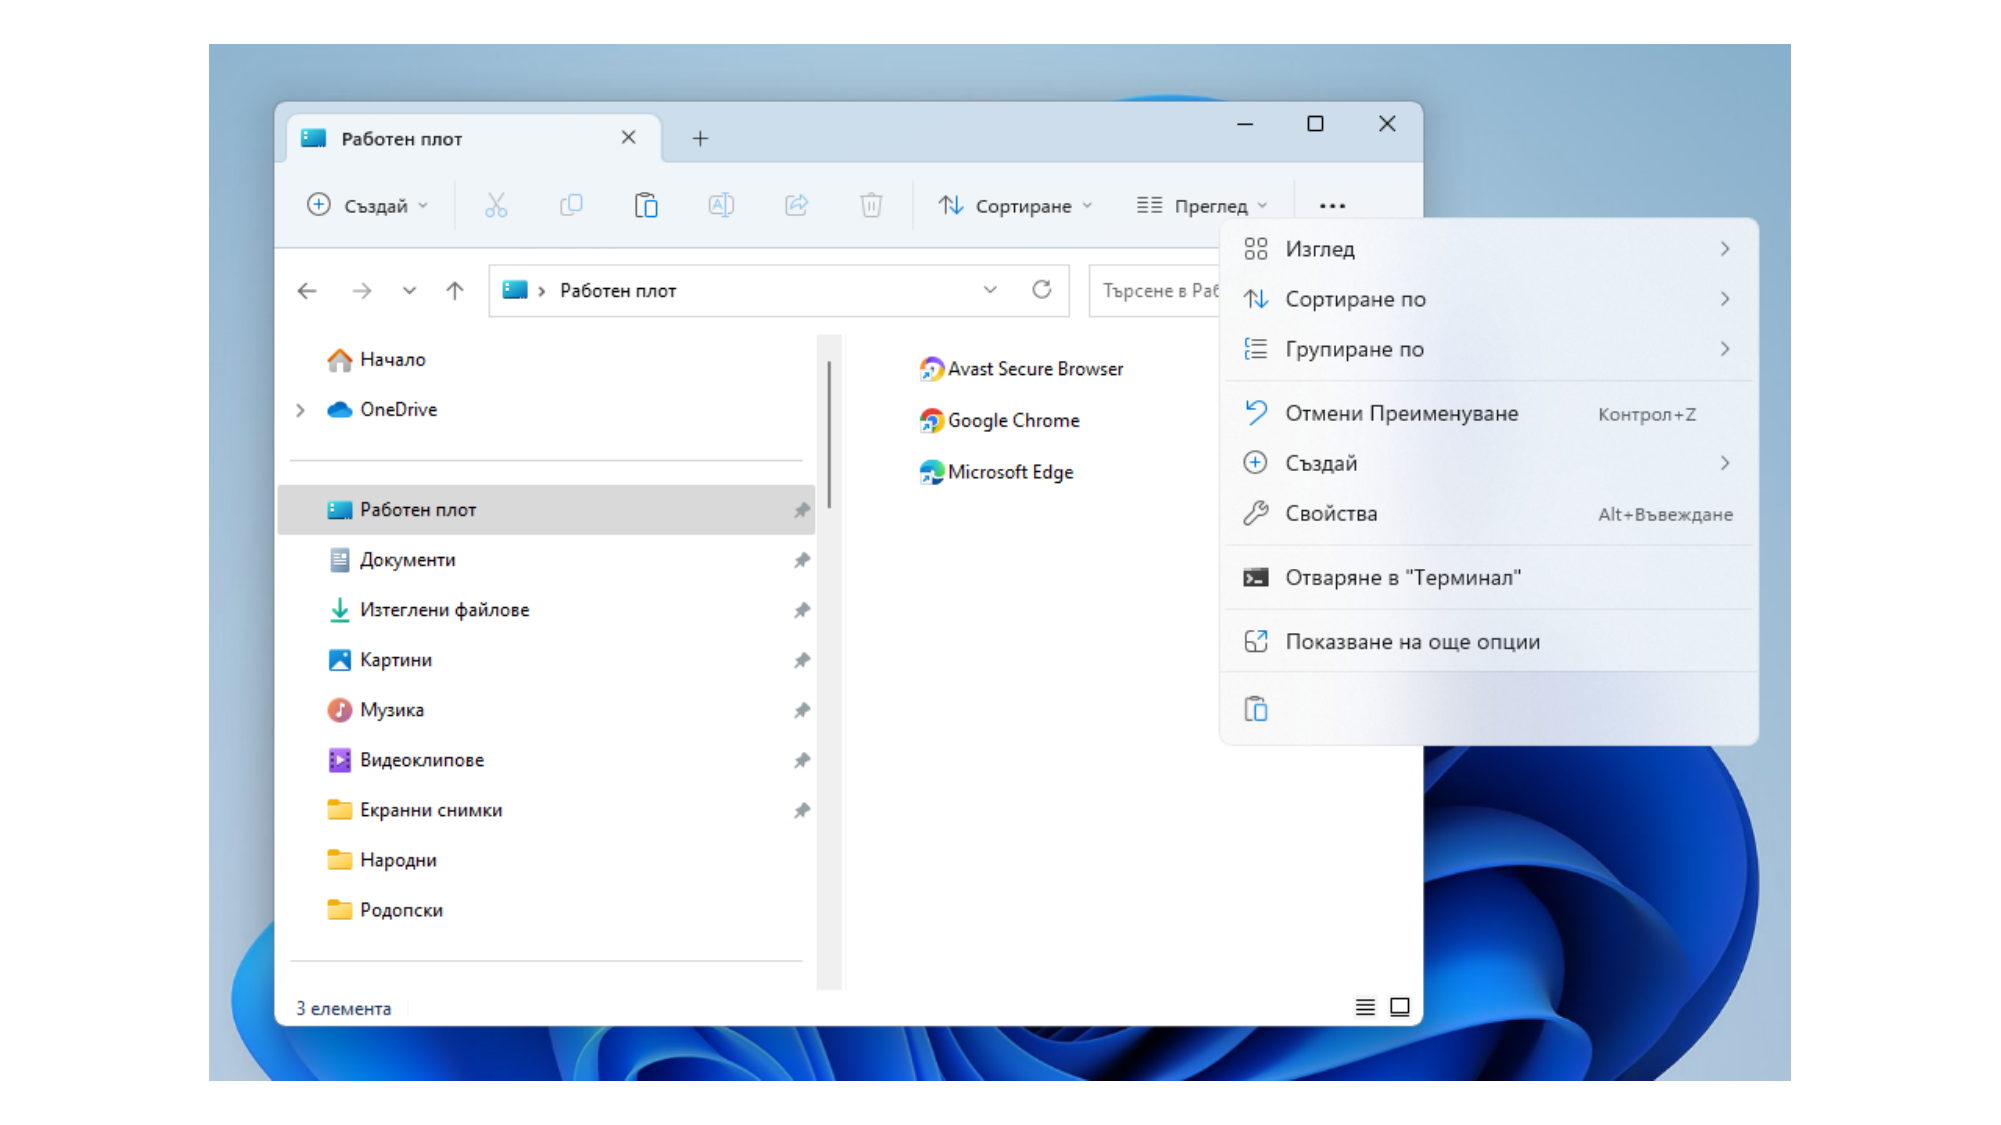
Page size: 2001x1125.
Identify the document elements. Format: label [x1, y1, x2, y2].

picture [208, 44, 1791, 1081]
